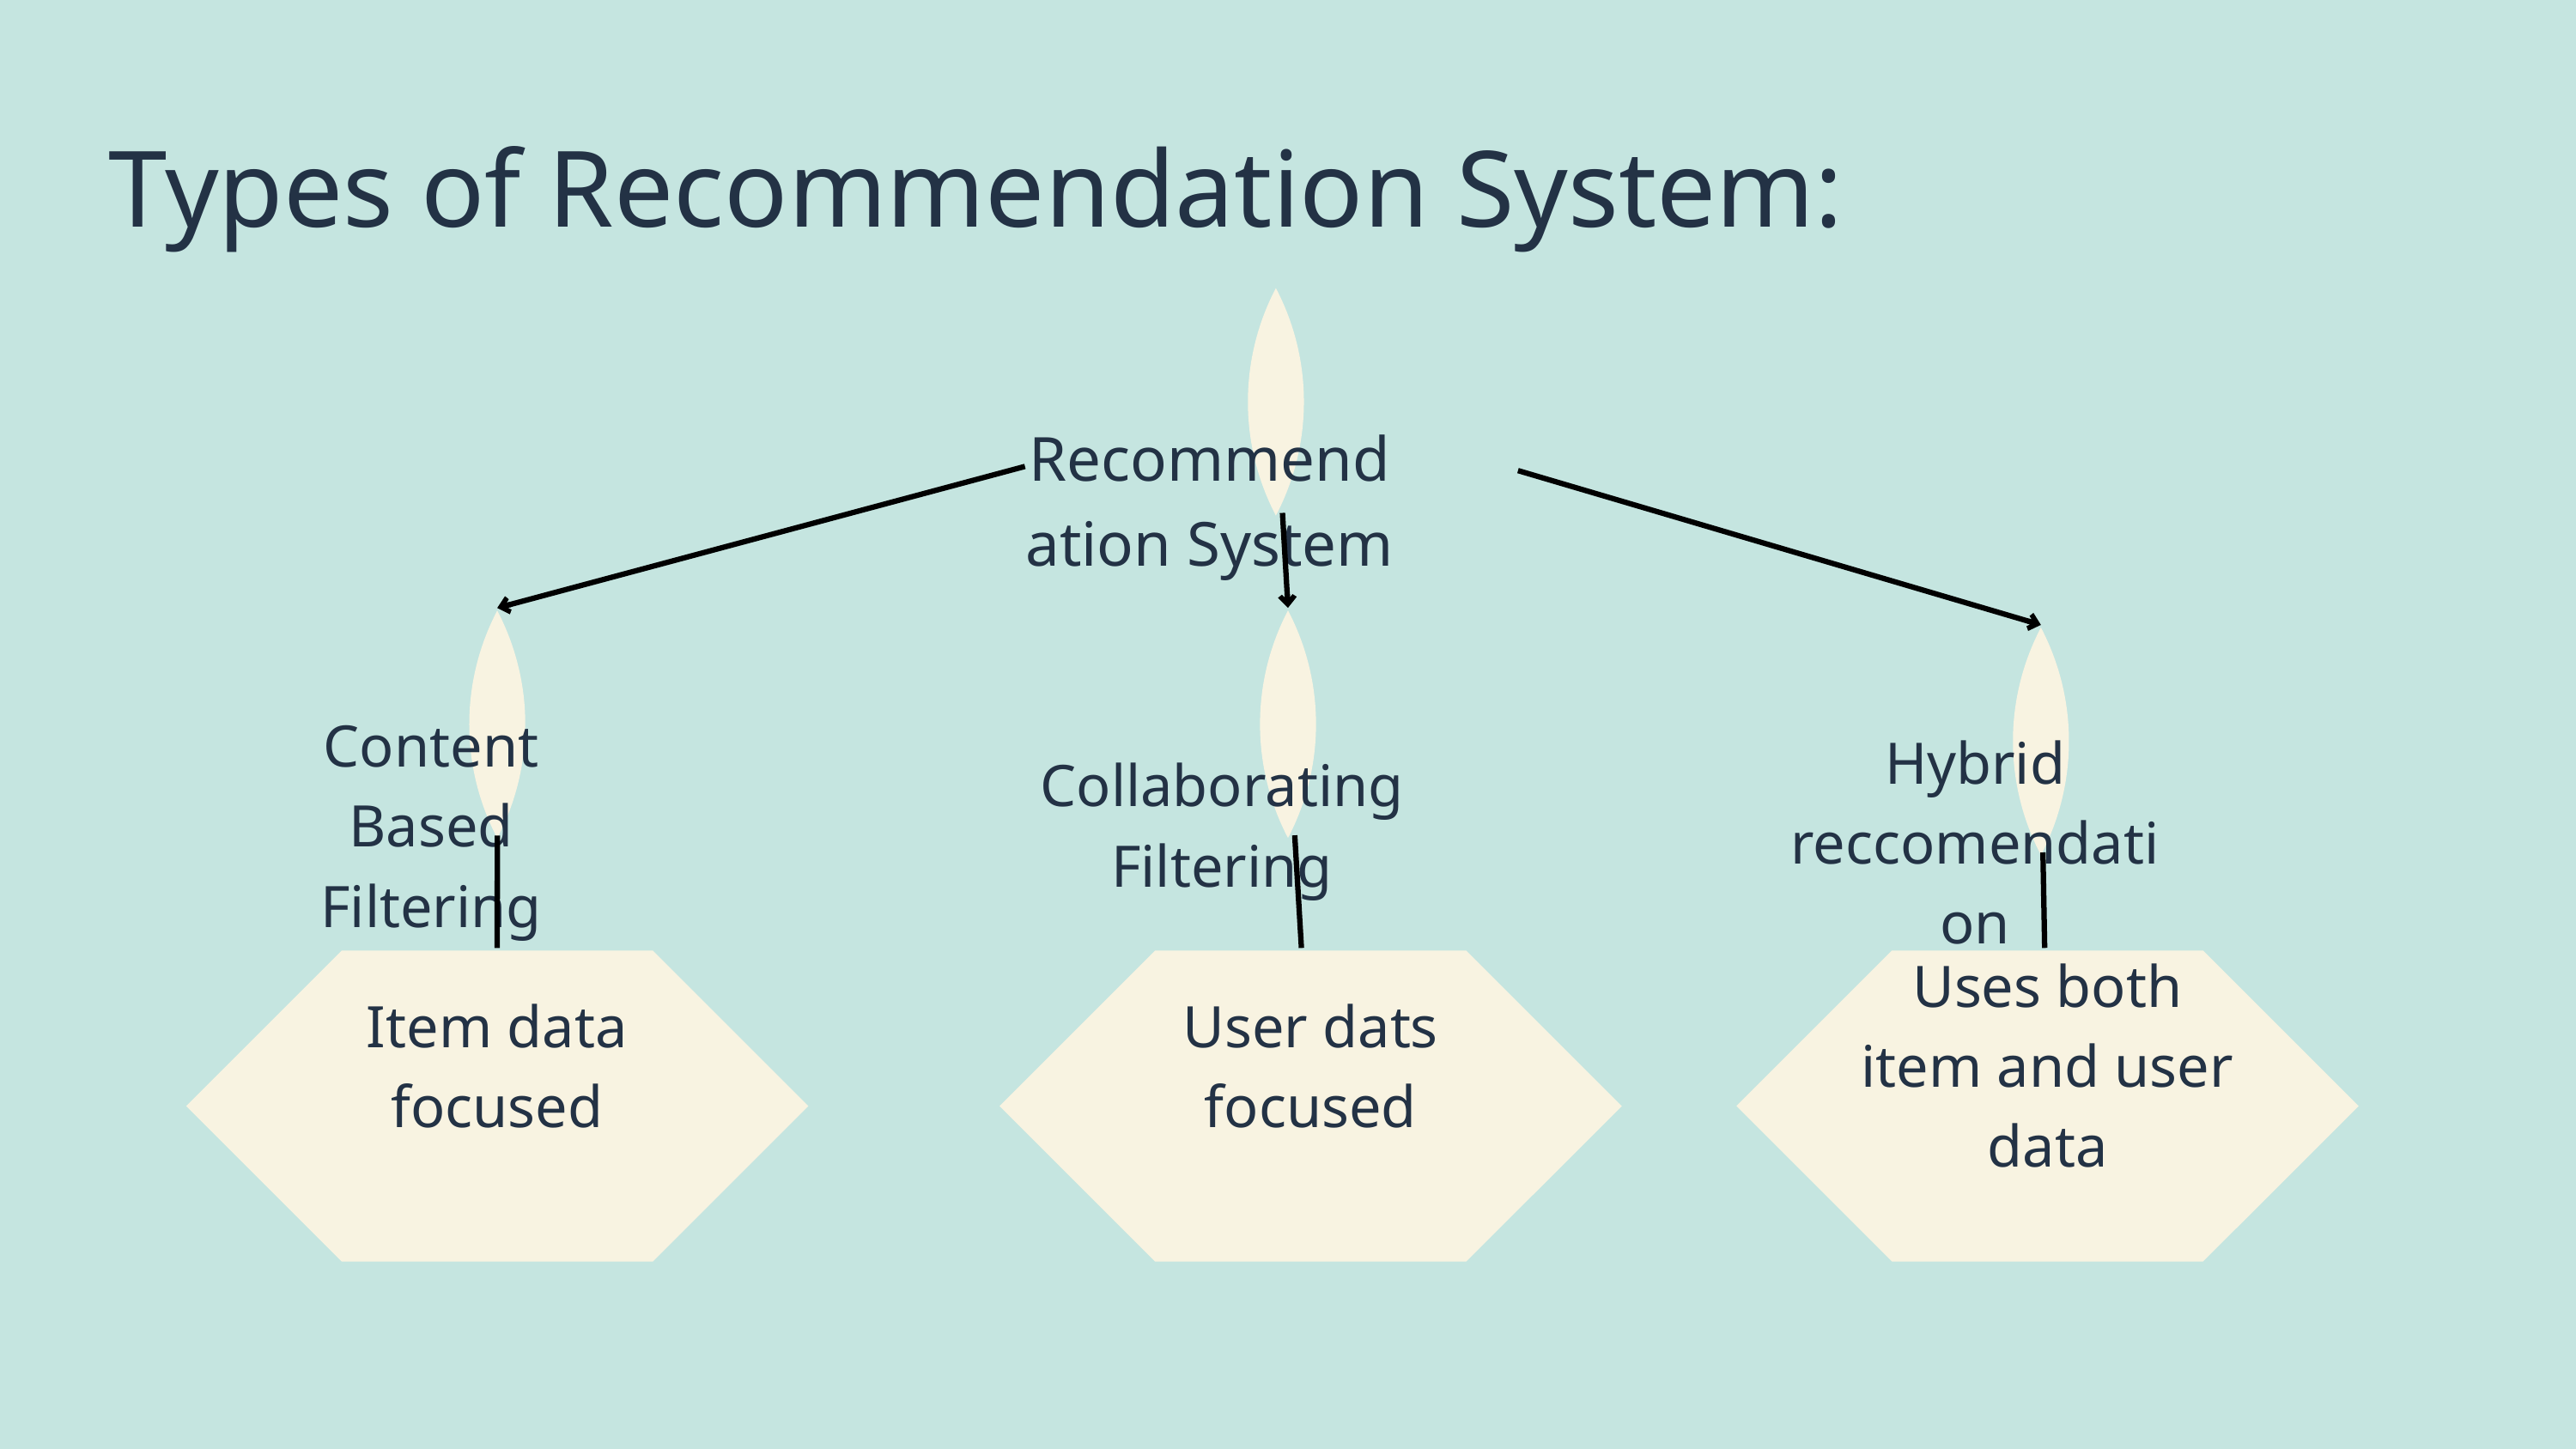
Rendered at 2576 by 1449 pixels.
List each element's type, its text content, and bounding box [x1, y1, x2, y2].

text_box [1729, 627, 2353, 856]
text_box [999, 950, 1622, 1262]
text_box Types of Recommendation System: [108, 122, 2120, 249]
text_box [976, 609, 1600, 839]
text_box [1736, 950, 2360, 1262]
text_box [185, 610, 809, 839]
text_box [964, 288, 1588, 516]
text_box [1591, 492, 2041, 626]
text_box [185, 950, 809, 1262]
